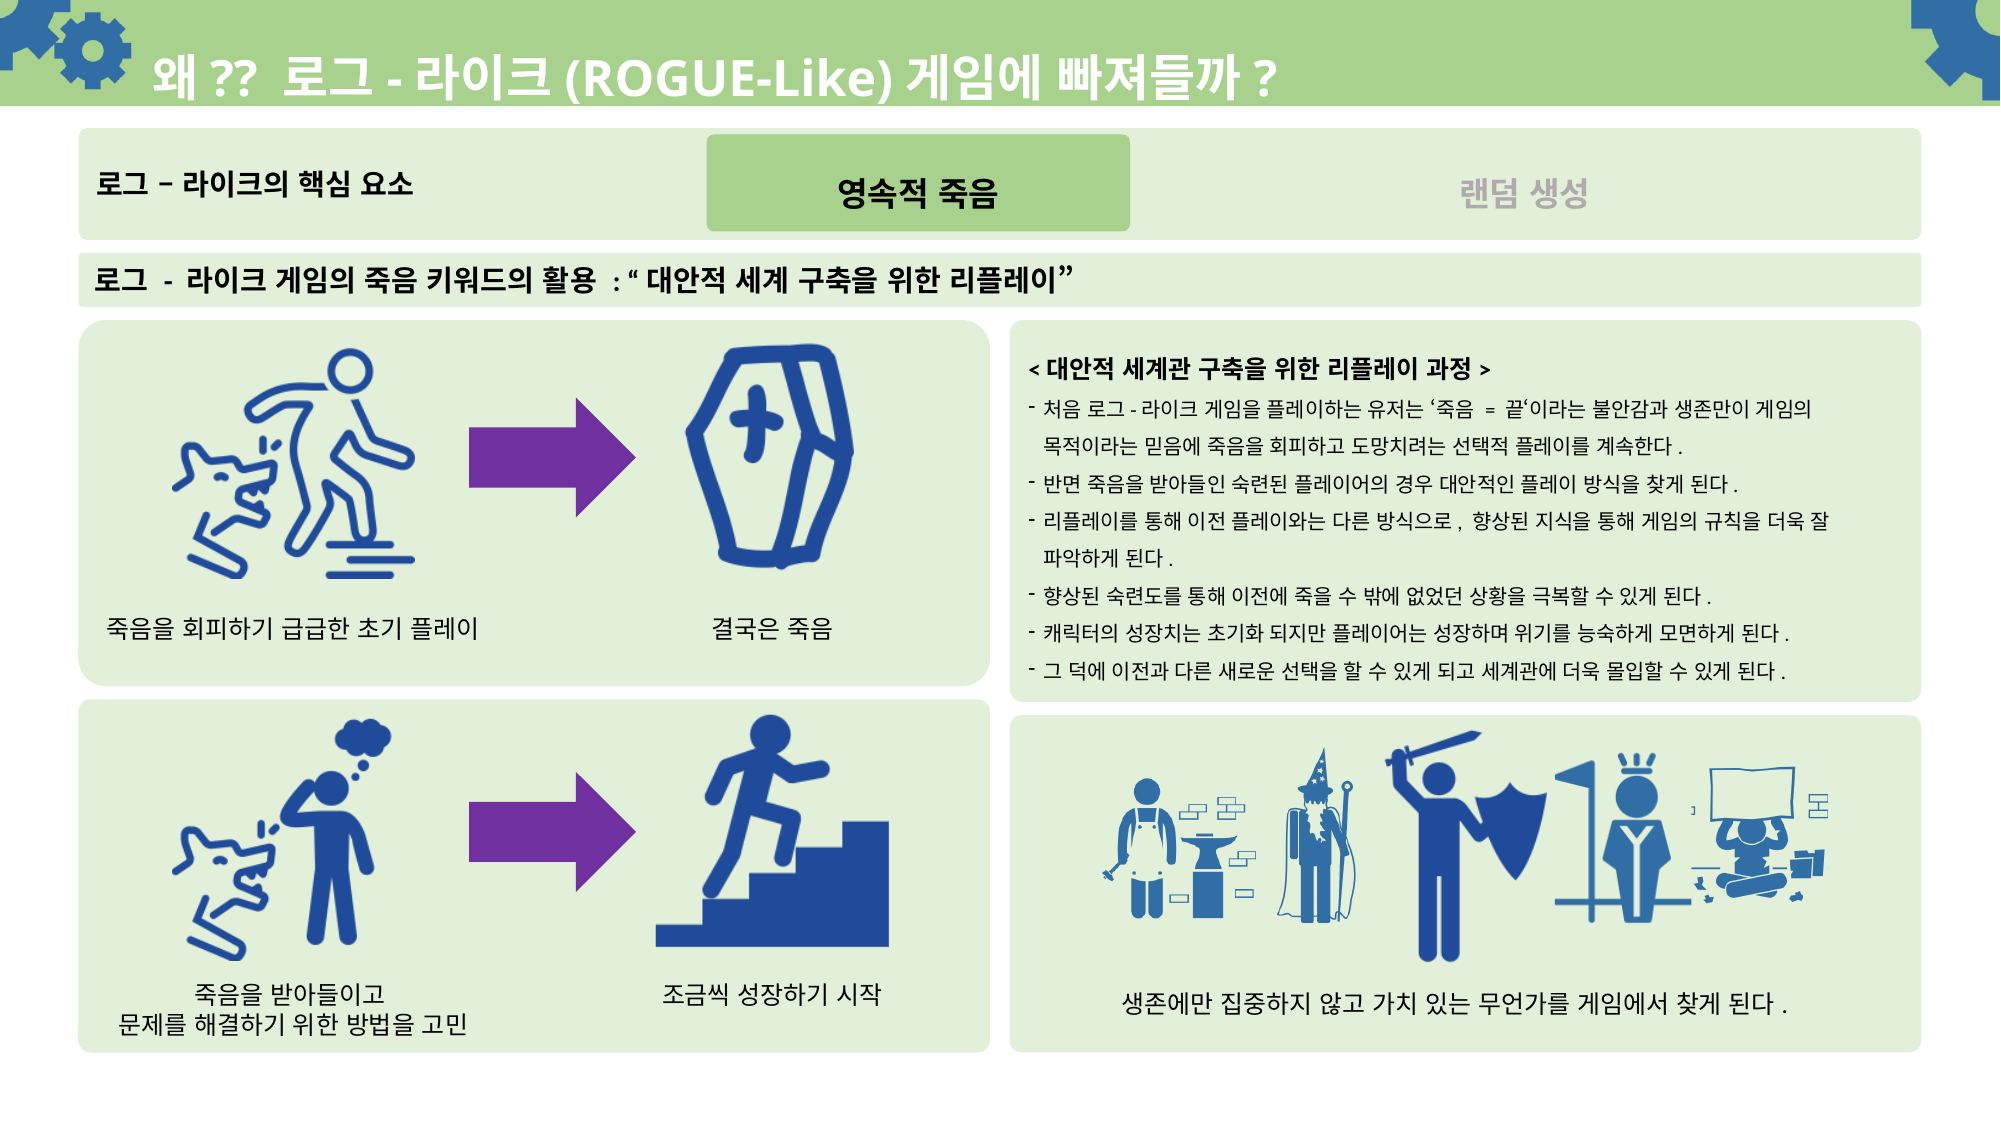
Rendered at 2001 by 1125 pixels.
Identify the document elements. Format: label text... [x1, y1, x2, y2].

text_box 로그 – 라이크의 핵심 요소 [77, 126, 1923, 241]
text_box 조금씩 성장하기 시작 [647, 971, 898, 1017]
text_box [467, 394, 638, 521]
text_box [172, 713, 398, 961]
text_box 로그 - 라이크 게임의 죽음 키워드의 활용 : “대안적 세계 구축을 위한 리플레이” [77, 251, 1923, 309]
text_box 생존에만 집중하지 않고 가치 있는 무언가를 게임에서 찾게 된다. [1106, 980, 1809, 1026]
picture [643, 702, 902, 960]
text_box 죽음을 받아들이고 문제를 해결하기 위한 방법을 고민 [103, 971, 484, 1047]
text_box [1101, 725, 1828, 967]
picture [172, 336, 415, 579]
text_box [1008, 714, 1923, 1054]
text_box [706, 134, 1130, 232]
text_box [467, 769, 638, 895]
title 왜?? 로그-라이크(ROGUE-Like)게임에 빠져들까? [137, 22, 1863, 101]
text_box 죽음을 회피하기 급급한 초기 플레이 [91, 605, 495, 651]
text_box [77, 698, 992, 1054]
text_box <대안적 세계관 구축을 위한 리플레이 과정> 처음 로그-라이크 게임을 플레이하는 유저는 ‘죽음 = 끝‘이라는 불안감과 생존만이 게임의 목적이라는 믿음에 죽음을 회피하고 도망치려는 선택적 플레이를 계속한다. 반면 죽음을 받아들인 숙련된 플레이어의 경우 대안적인 플레이 방식을 찾게 된다. 리플레이를 통해 이전 플레이와는 다른 방식으로, 향상된 지식을 통해 게임의 규칙을 더욱 잘 파악하게 된다. 향상된 숙련도를 통해 이전에 죽을 수 밖에 없었던 상황을 극복할 수 있게 된다. 캐릭터의 성장치는 초기화 되지만 플레이어는 성장하며 위기를 능숙하게 모면하게 된다. 그 덕에 이전과 다른 새로운 선택을 할 수 있게 되고 세계관에 더욱 몰입할 수 있게 된다. [1008, 319, 1923, 704]
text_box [1313, 133, 1737, 232]
text_box 결국은 죽음 [696, 605, 849, 651]
picture [649, 336, 896, 583]
text_box [77, 318, 992, 688]
